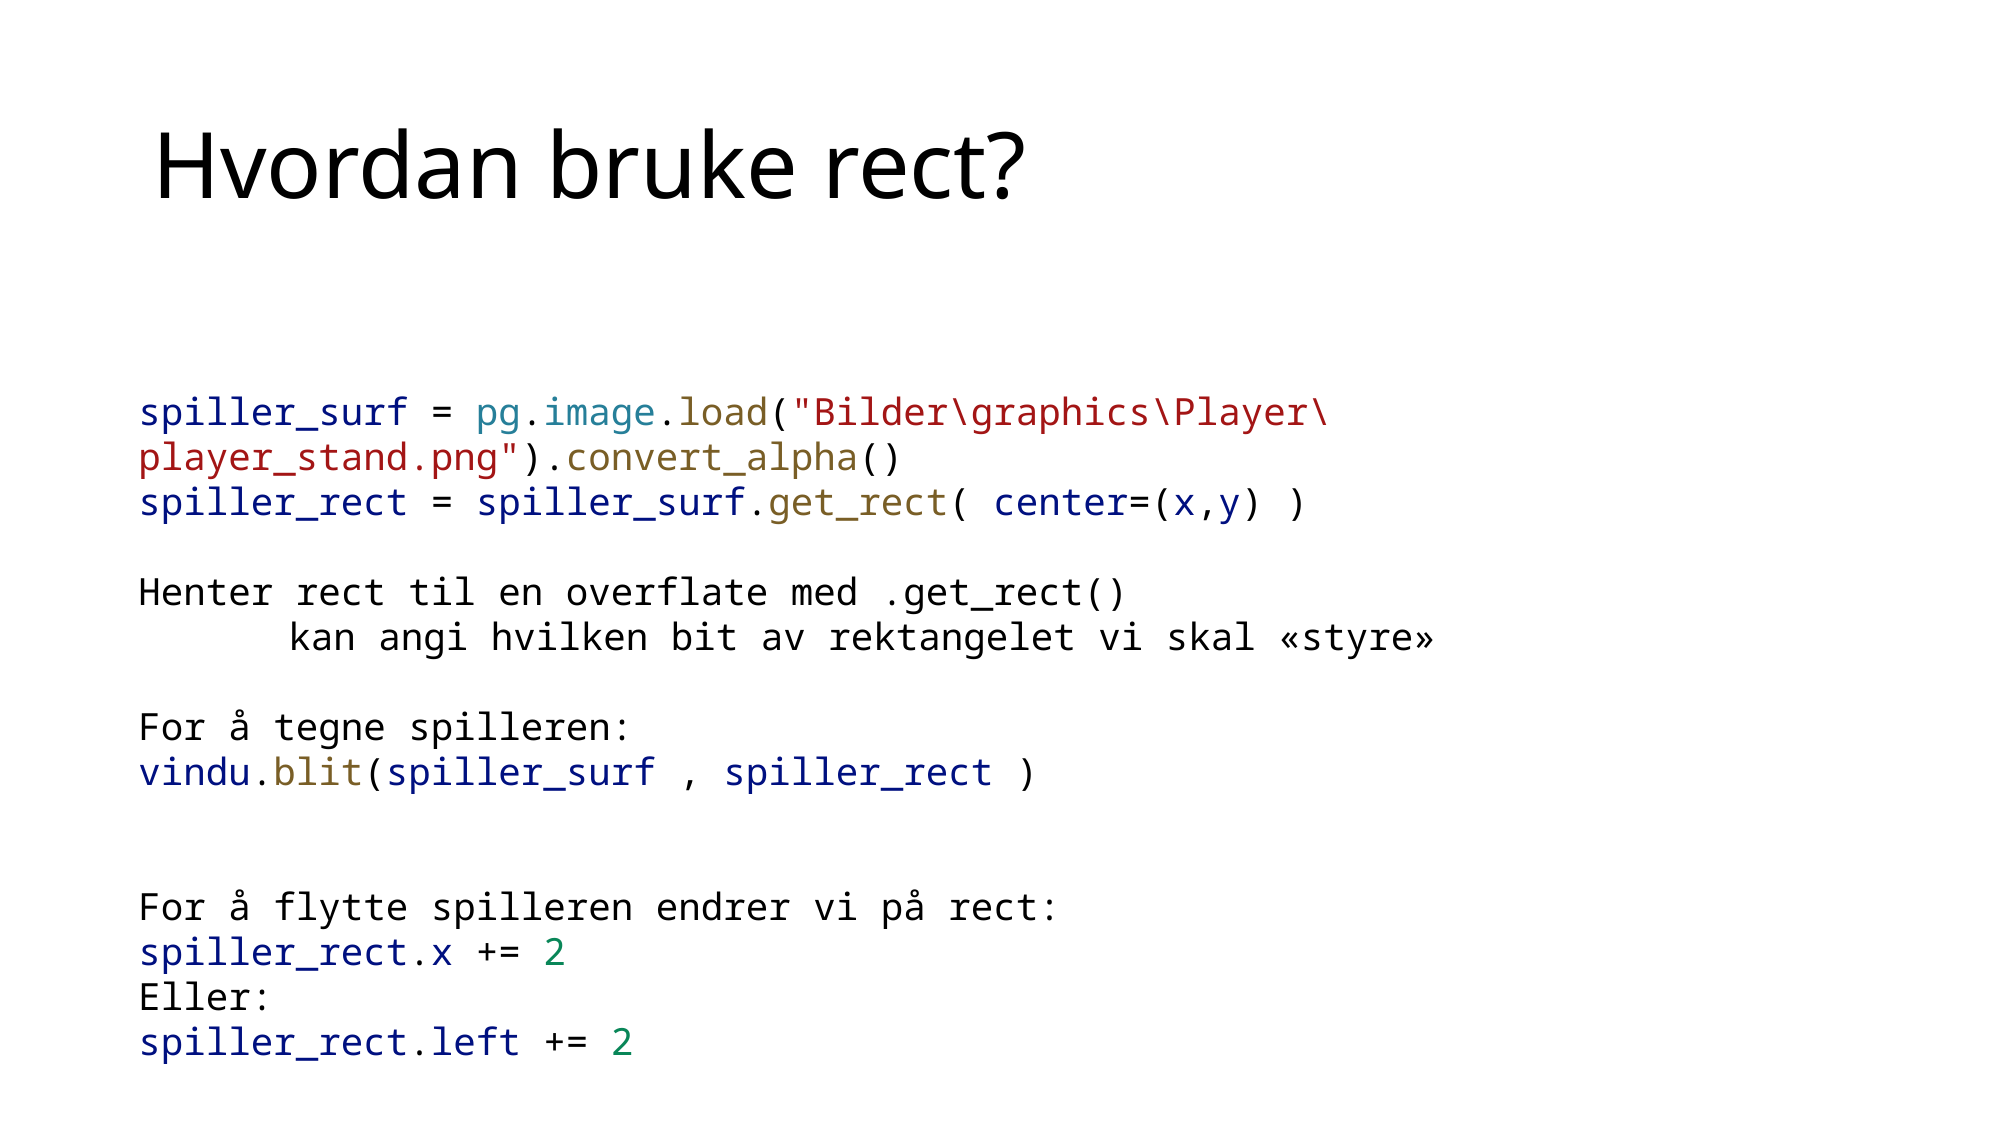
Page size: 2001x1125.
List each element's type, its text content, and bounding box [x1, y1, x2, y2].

title Hvordan bruke rect? [137, 59, 1863, 278]
text_box spiller_surf = pg.image.load("Bilder\graphics\Player\player_stand.png").convert_alpha() spiller_rect = spiller_surf.get_rect( center=(x,y) ) Henter rect til en overflate med .get_rect() kan angi hvilken bit av rektangelet vi skal «styre» For å tegne spilleren: vindu.blit(spiller_surf , spiller_rect ) For å flytte spilleren endrer vi på rect: spiller_rect.x += 2 Eller: spiller_rect.left += 2 [123, 380, 2000, 1116]
